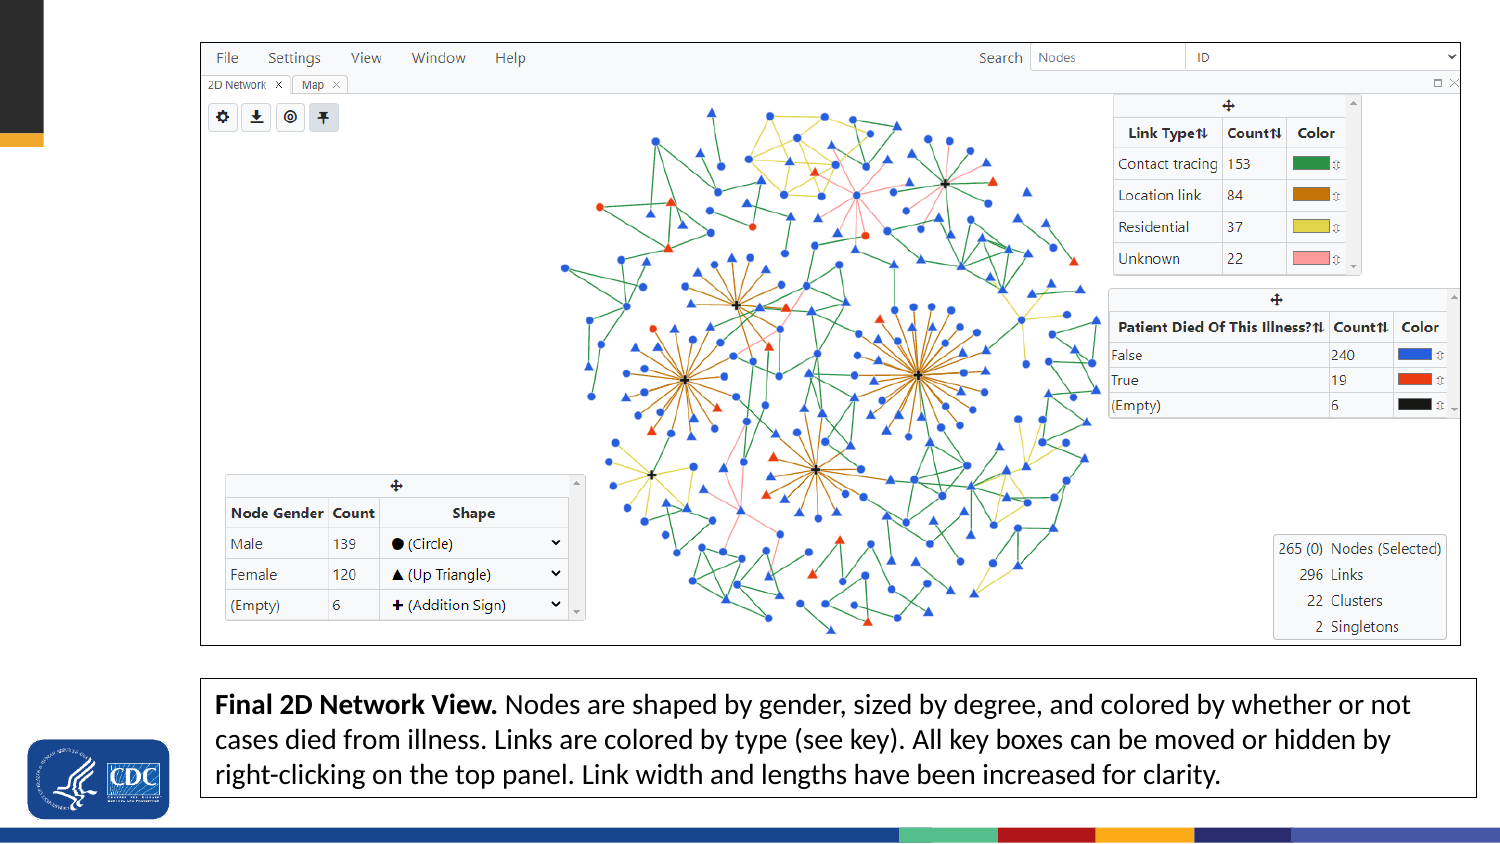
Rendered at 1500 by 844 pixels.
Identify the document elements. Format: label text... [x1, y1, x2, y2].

picture [26, 738, 170, 820]
picture [199, 42, 1461, 646]
text_box Final 2D Network View. Nodes are shaped by gender, sized by degree, and colored by whether or not cases died from illness. Links are colored by type (see key). All key boxes can be moved or hidden by right-clicking on the top panel. Link width and lengths have been increased for clarity. [200, 678, 1477, 798]
